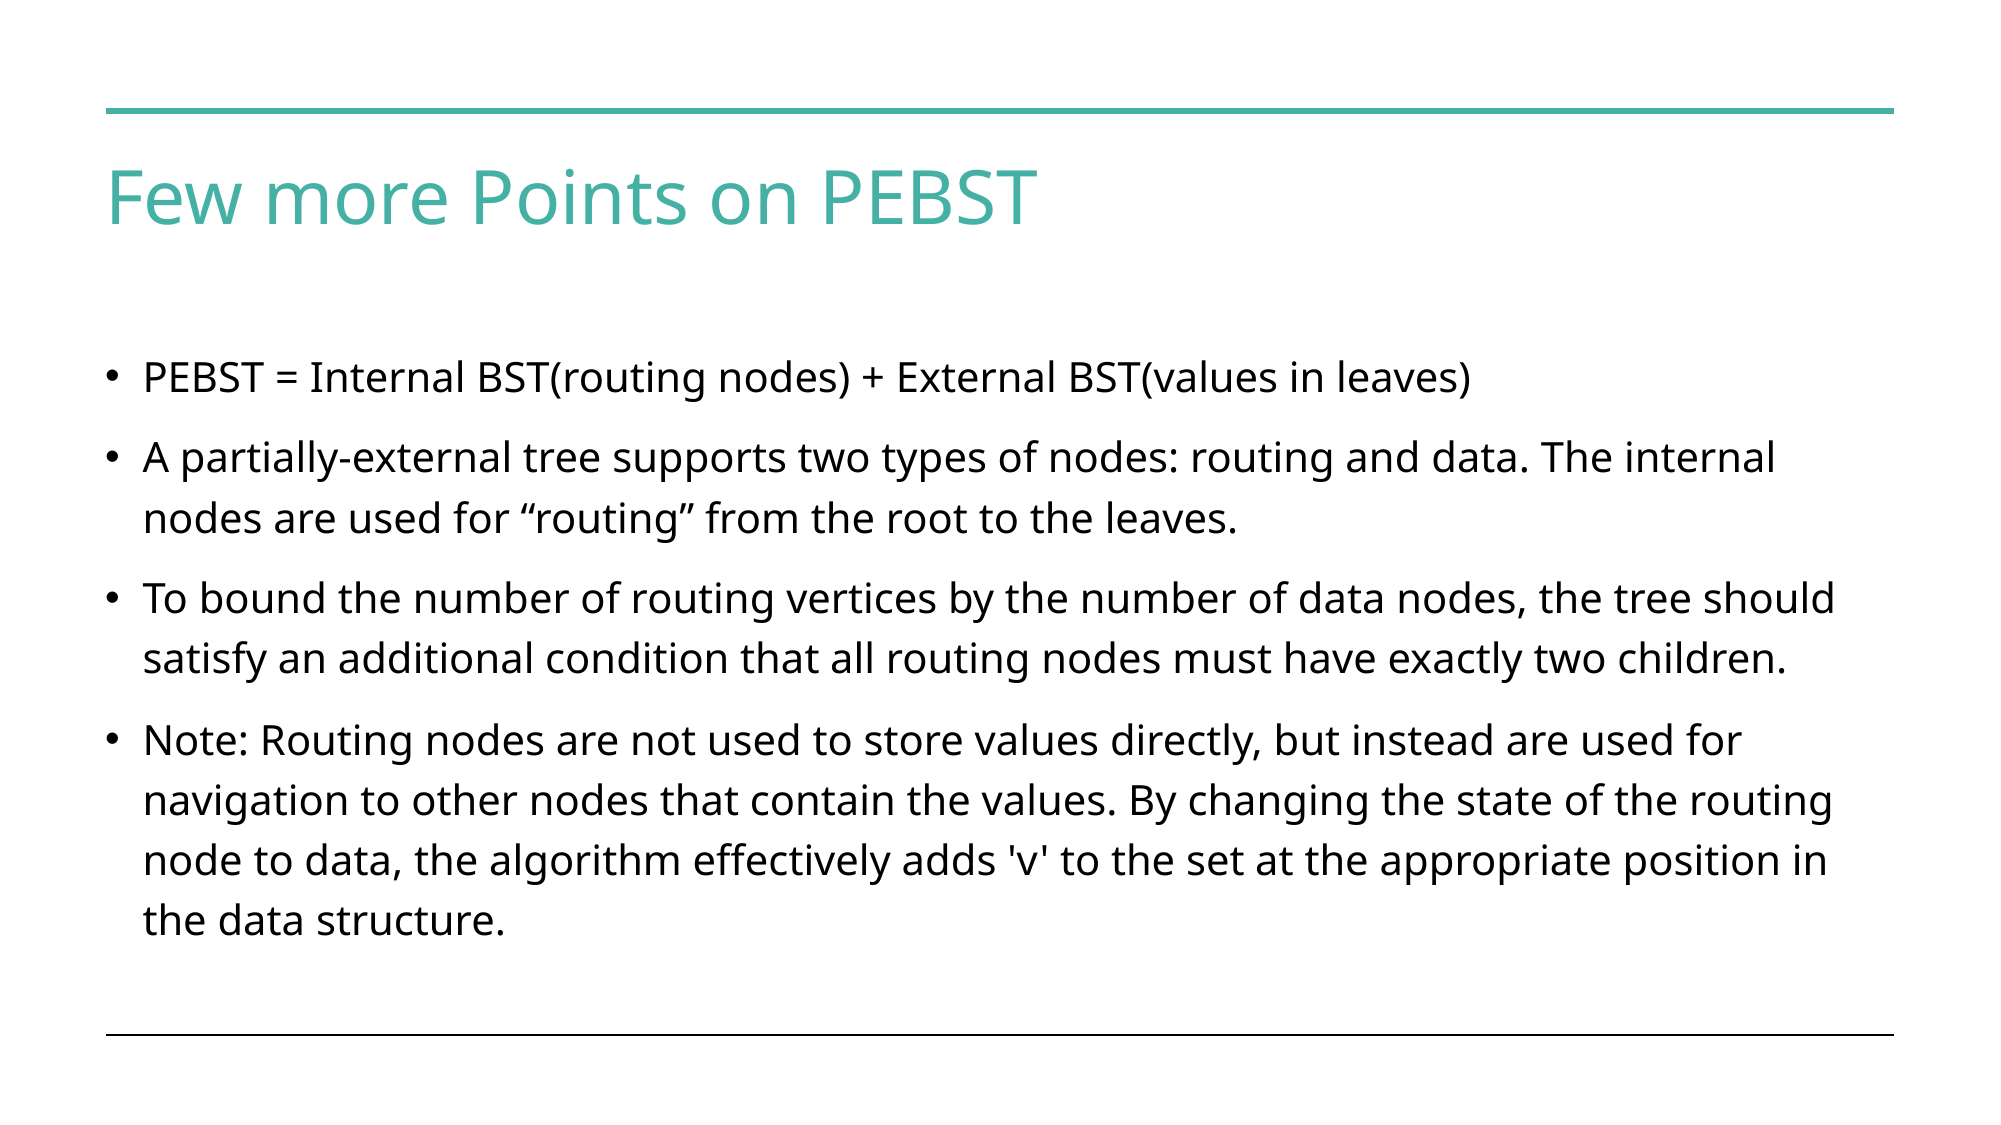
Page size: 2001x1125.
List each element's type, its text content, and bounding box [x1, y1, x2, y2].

title Few more Points on PEBST [90, 156, 1894, 332]
list PEBST = Internal BST(routing nodes) + External BST(values in leaves) A partially-external tree supports two types of nodes: routing and data. The internal nodes are used for “routing” from the root to the leaves. To bound the number of routing vertices by the number of data nodes, the tree should satisfy an additional condition that all routing nodes must have exactly two children. Note: Routing nodes are not used to store values directly, but instead are used for navigation to other nodes that contain the values. By changing the state of the routing node to data, the algorithm effectively adds 'v' to the set at the appropriate position in the data structure. [90, 332, 1894, 994]
